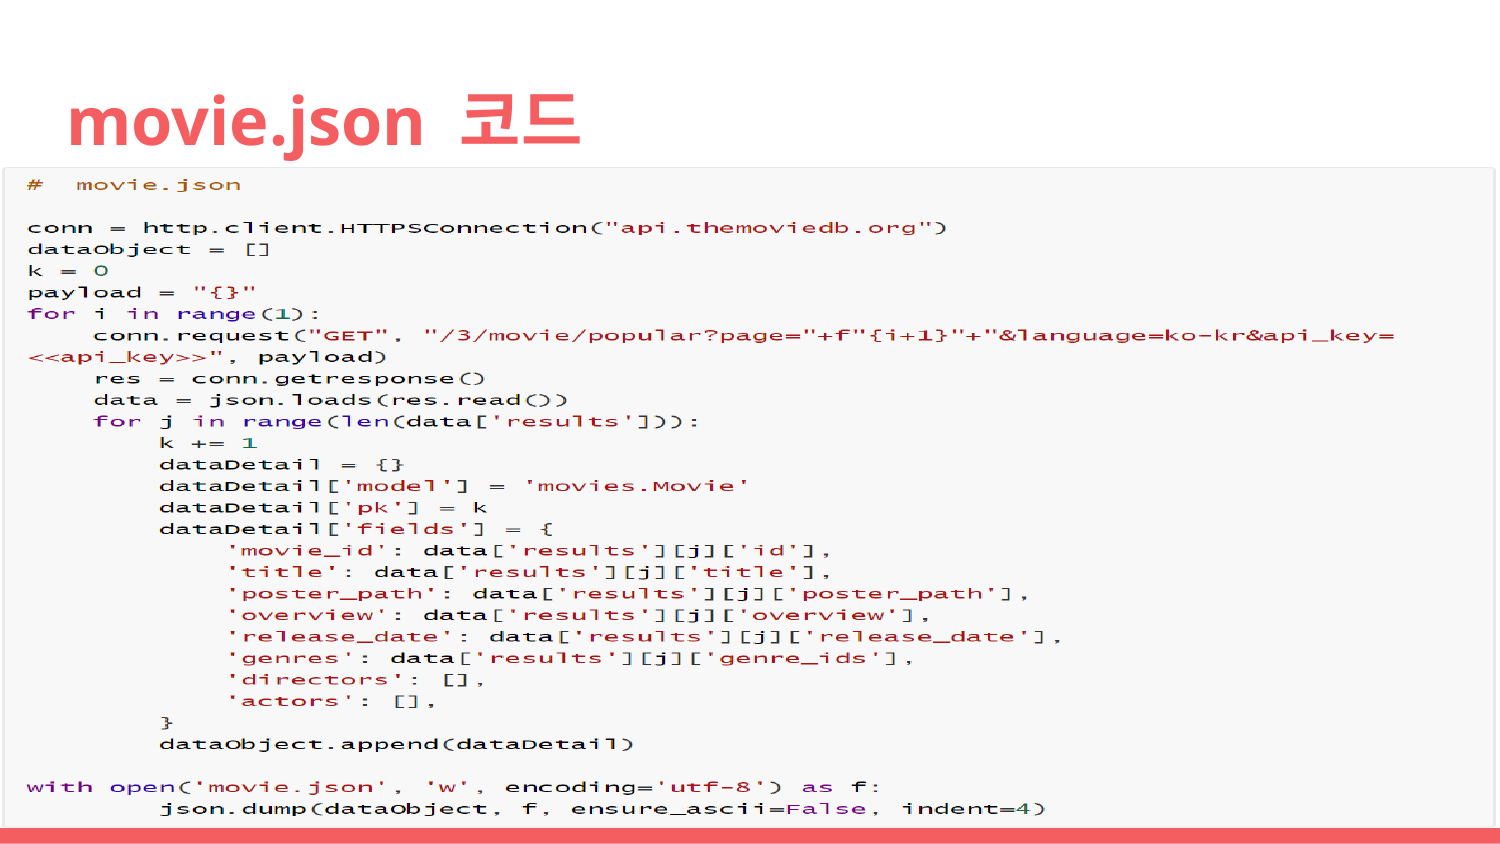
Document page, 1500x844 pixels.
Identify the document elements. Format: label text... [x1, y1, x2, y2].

picture [0, 166, 1500, 828]
title movie.json 코드 [51, 64, 1449, 165]
